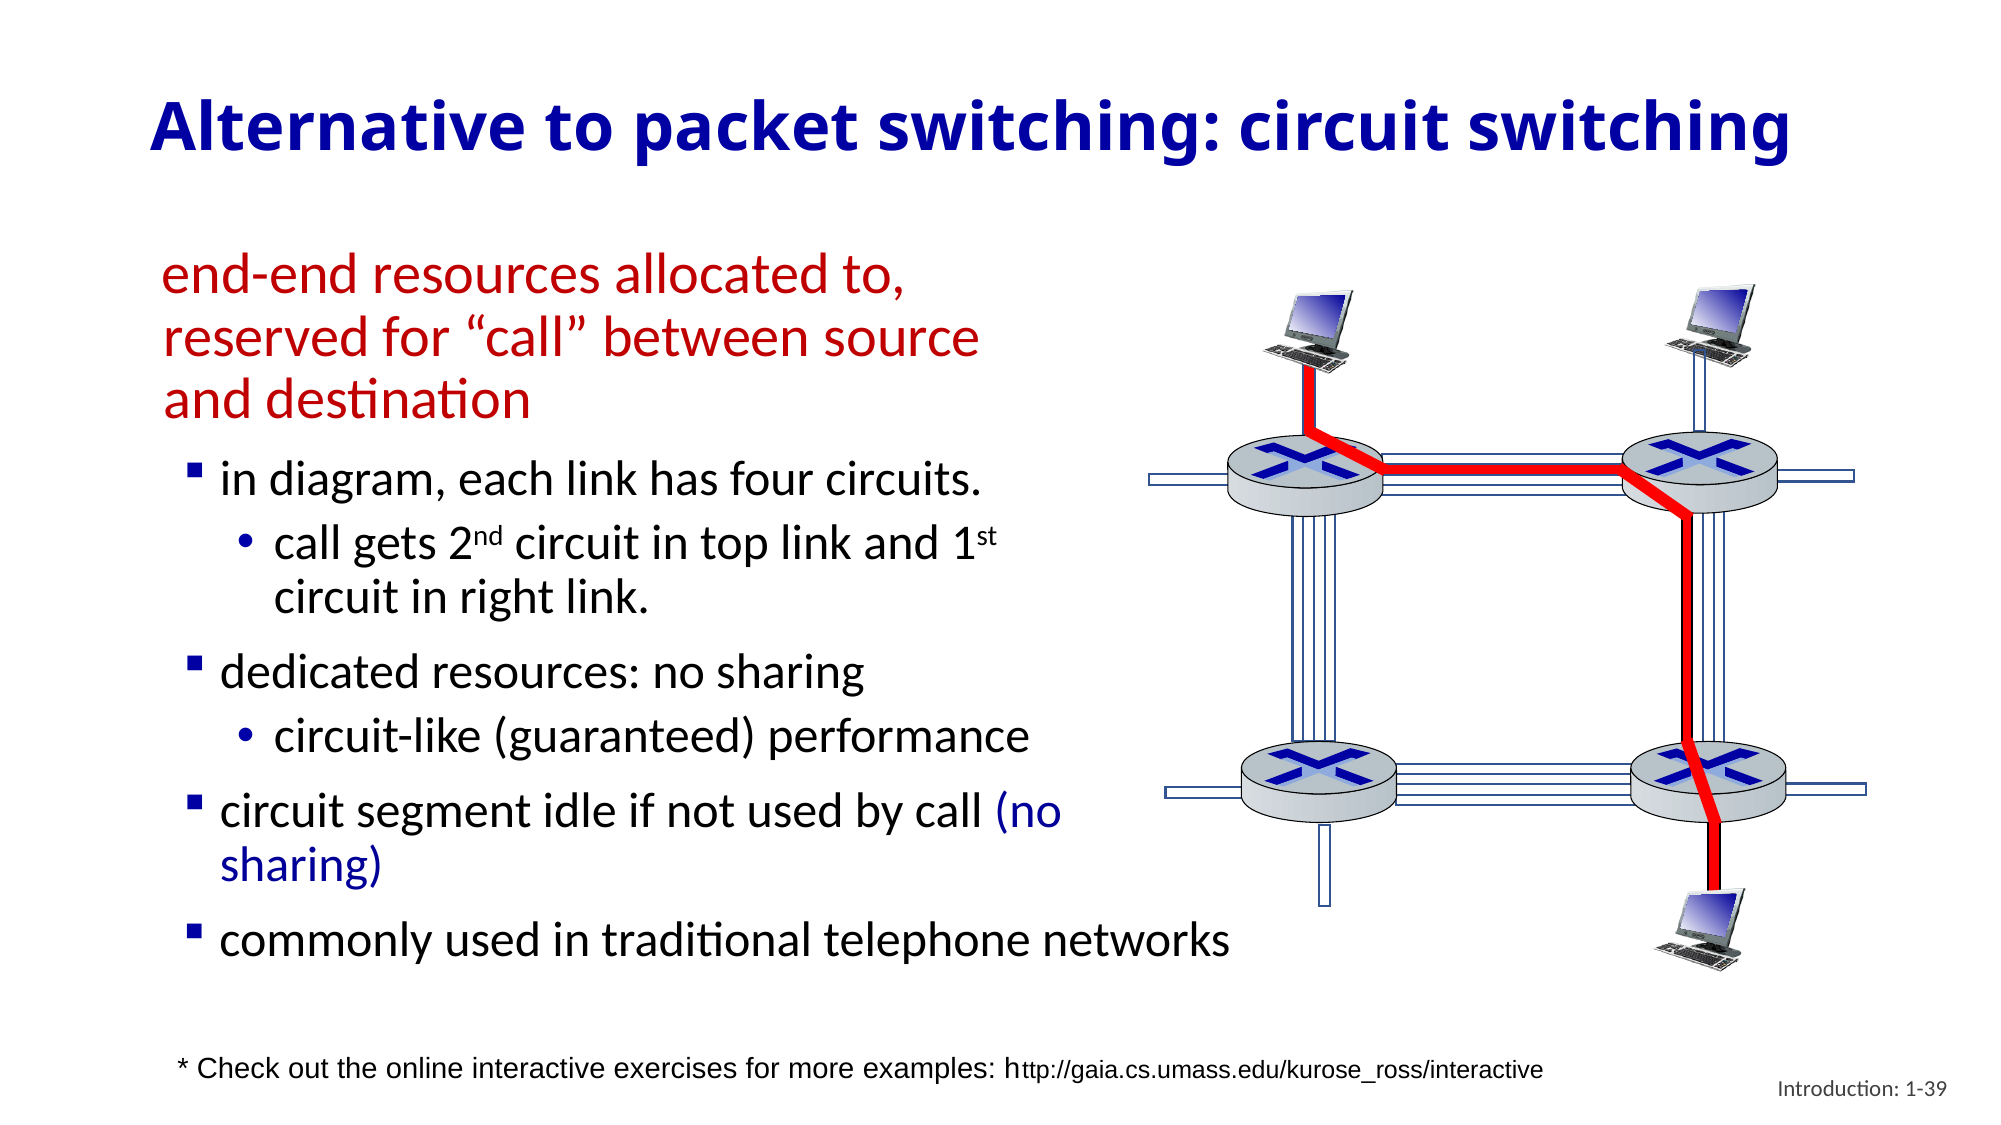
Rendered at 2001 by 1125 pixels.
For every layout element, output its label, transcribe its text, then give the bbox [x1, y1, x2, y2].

text_box [1386, 463, 1619, 474]
text_box [1704, 514, 1715, 740]
text_box [1715, 514, 1725, 741]
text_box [1240, 286, 1356, 380]
text_box commonly used in traditional telephone networks [146, 905, 1276, 1055]
text_box [1383, 484, 1622, 496]
text_box [1384, 474, 1621, 484]
text_box [1671, 514, 1695, 525]
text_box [1622, 432, 1778, 514]
text_box [1613, 461, 1622, 480]
list end-end resources allocated to, reserved for “call” between source and destination in diagram, each link has four circuits. call gets 2nd circuit in top link and 1st circuit in right link. dedicated resources: no sharing circuit-like (guaranteed) performance circuit segment idle if not used by call (no sharing) [146, 1055, 1081, 1107]
text_box [1693, 514, 1704, 741]
text_box [1148, 473, 1227, 486]
title Alternative to packet switching: circuit switching [135, 55, 1861, 202]
text_box [1787, 782, 1867, 796]
text_box [1318, 824, 1331, 907]
text_box [1707, 823, 1724, 828]
text_box * Check out the online interactive exercises for more examples: http://gaia.cs.umass.edu/kurose_ross/interactive [162, 1042, 1663, 1092]
text_box [1383, 453, 1622, 463]
text_box [1383, 461, 1390, 478]
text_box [1630, 741, 1786, 823]
text_box [1707, 824, 1721, 884]
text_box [1198, 602, 1437, 646]
text_box [1778, 469, 1855, 483]
text_box [1303, 423, 1333, 435]
text_box [1302, 380, 1316, 434]
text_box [1631, 884, 1748, 979]
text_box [1241, 741, 1397, 823]
list end-end resources allocated to, reserved for “call” between source and destination in diagram, each link has four circuits. call gets 2nd circuit in top link and 1st circuit in right link. dedicated resources: no sharing circuit-like (guaranteed) performance circuit segment idle if not used by call (no sharing) [146, 235, 1081, 905]
text_box [1679, 736, 1695, 741]
slide_number Introduction: 1-39 [1512, 1056, 1963, 1117]
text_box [1642, 280, 1758, 374]
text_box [1397, 763, 1630, 805]
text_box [1227, 435, 1383, 517]
text_box [1693, 374, 1706, 431]
text_box [1681, 518, 1693, 740]
text_box [1164, 786, 1241, 799]
